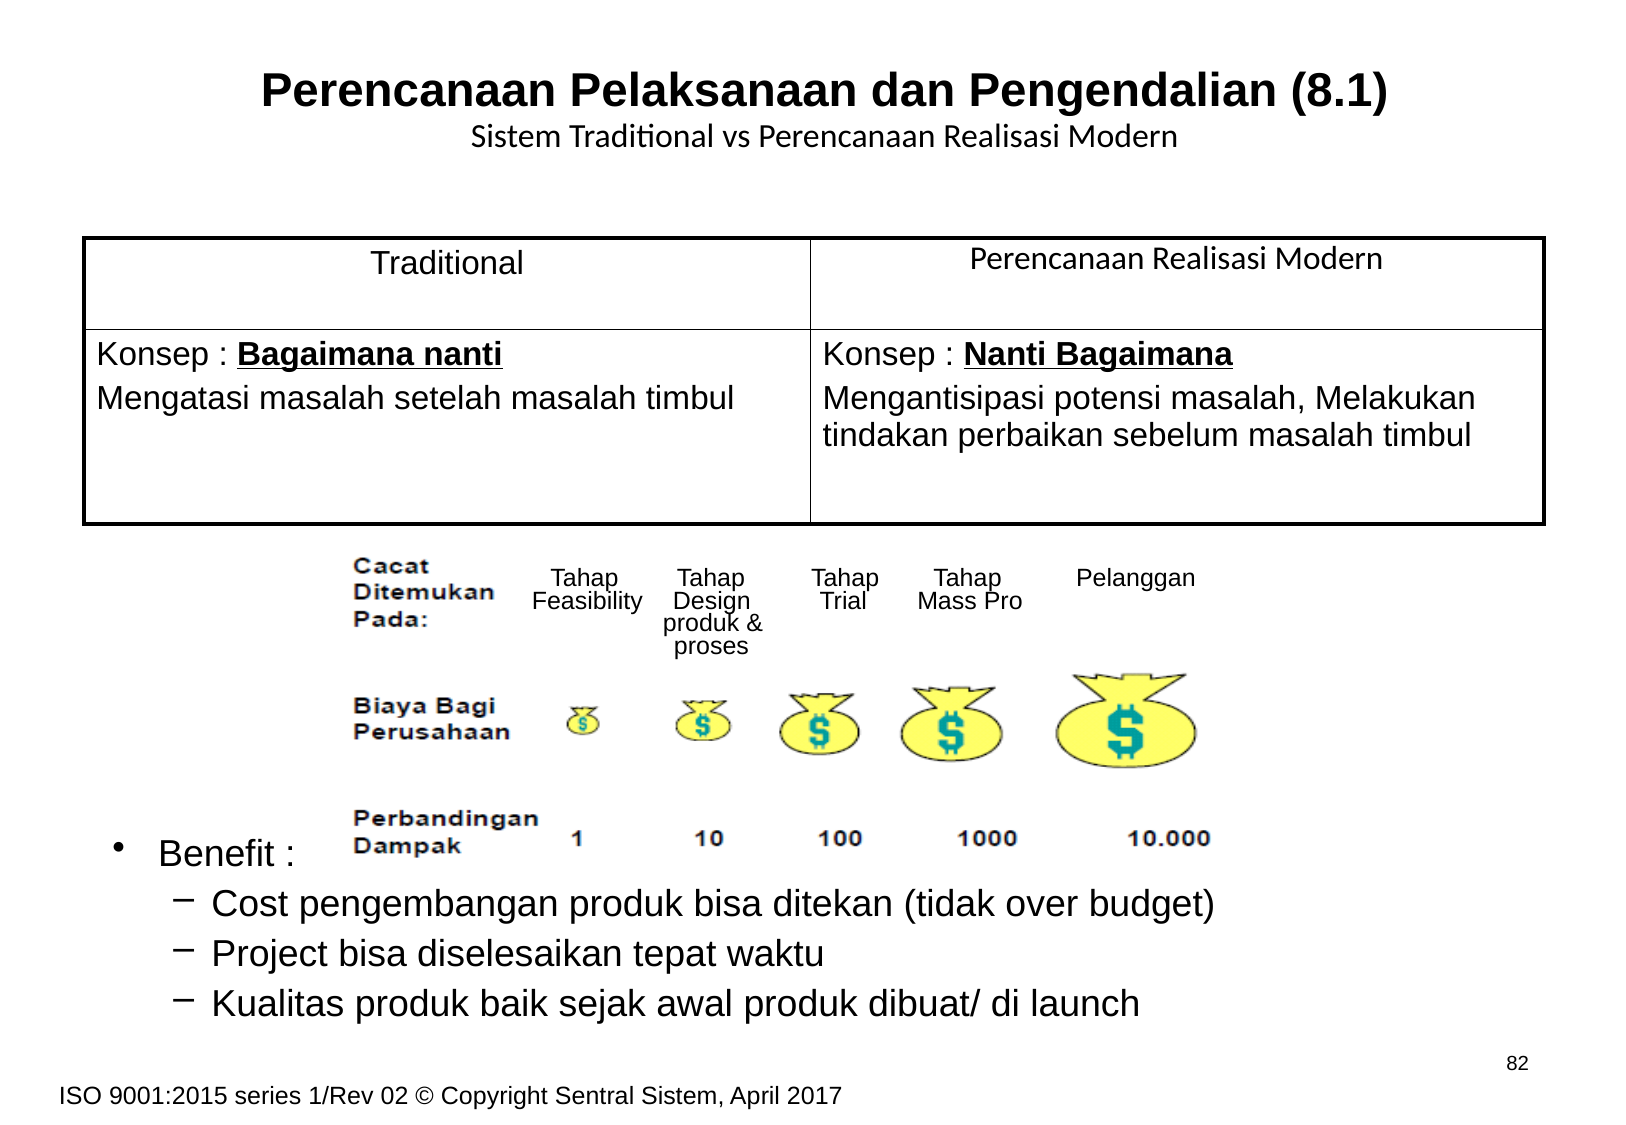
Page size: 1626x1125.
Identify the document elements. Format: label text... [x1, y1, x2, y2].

table_header Perencanaan Realisasi Modern [811, 240, 1542, 329]
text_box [301, 541, 1254, 892]
text_box Perencanaan Pelaksanaan dan Pengendalian (8.1) [213, 48, 1438, 124]
title Sistem Traditional vs Perencanaan Realisasi Modern [211, 75, 1438, 192]
table_cell Konsep : Bagaimana nanti Mengatasi masalah setelah masalah timbul [86, 330, 810, 522]
table_header Traditional [86, 240, 810, 329]
text_box Benefit : Cost pengembangan produk bisa ditekan (tidak over budget) Project bisa diselesaikan tepat waktu Kualitas produk baik sejak awal produk dibuat/ di launch [97, 821, 1250, 1043]
table_cell Konsep : Nanti Bagaimana Mengantisipasi potensi masalah, Melakukan tindakan perbaikan sebelum masalah timbul [811, 330, 1542, 522]
slide_number 82 [1164, 1042, 1544, 1103]
